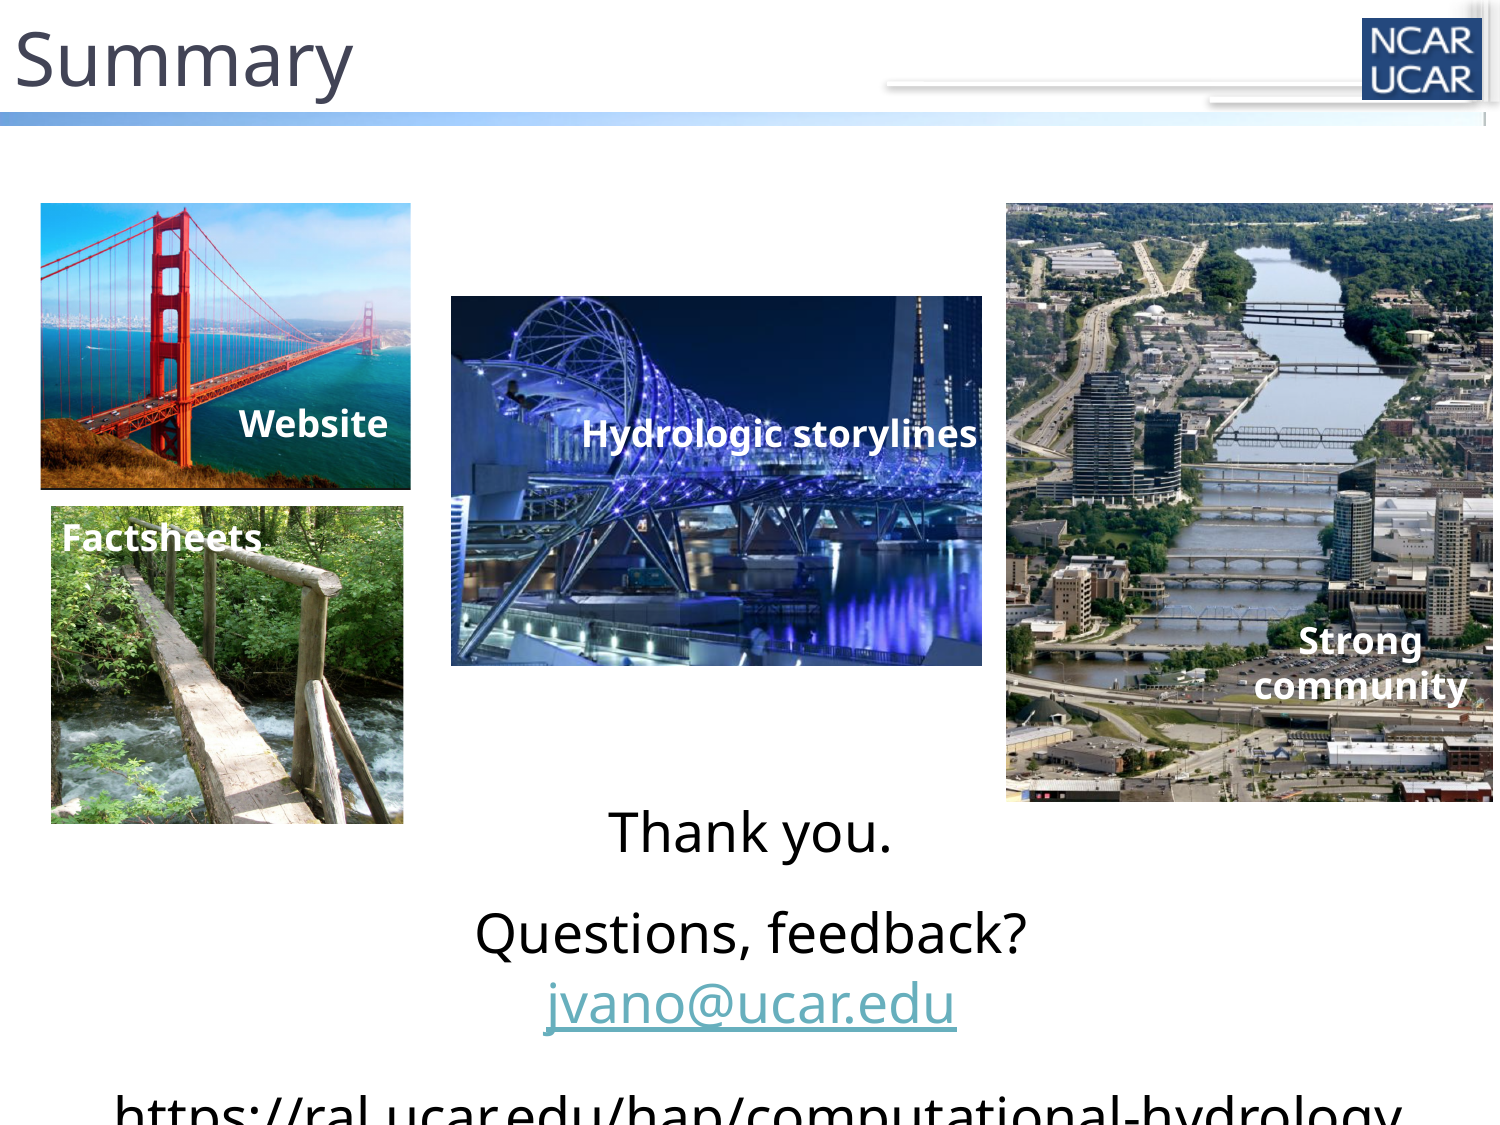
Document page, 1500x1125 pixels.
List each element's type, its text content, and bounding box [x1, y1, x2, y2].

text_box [450, 296, 999, 666]
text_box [0, 506, 404, 824]
title Summary [0, 0, 1500, 113]
picture [0, 113, 1486, 126]
picture [1006, 203, 1494, 802]
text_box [40, 203, 519, 491]
list Thank you. Questions, feedback? jvano@ucar.edu https://ral.ucar.edu/hap/computational-hydrology [0, 750, 1493, 1125]
